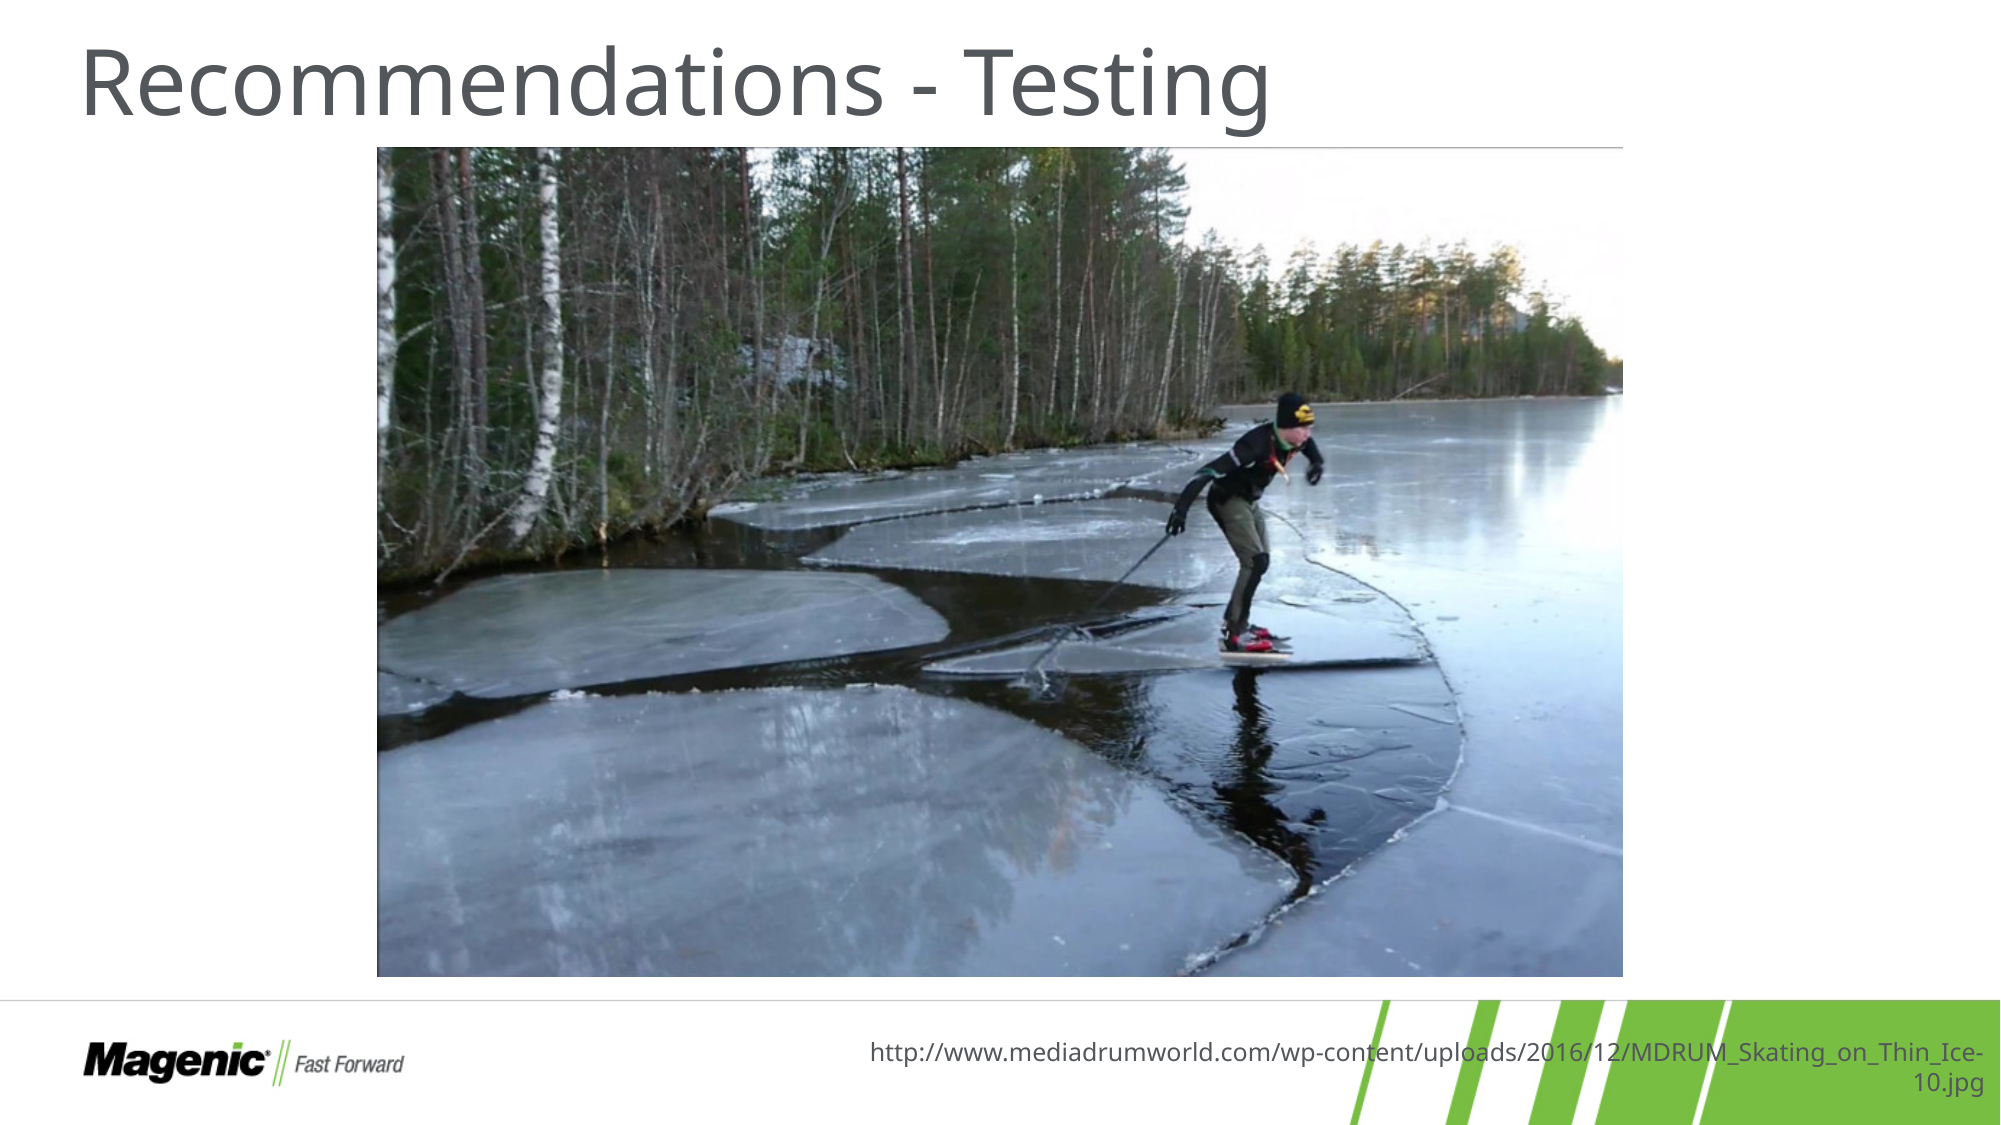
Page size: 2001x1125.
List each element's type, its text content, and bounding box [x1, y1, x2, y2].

title Recommendations - Testing [63, 41, 1938, 131]
text_box http://www.mediadrumworld.com/wp-content/uploads/2016/12/MDRUM_Skating_on_Thin_Ice-10.jpg [851, 1029, 2000, 1104]
picture [0, 0, 2001, 1125]
